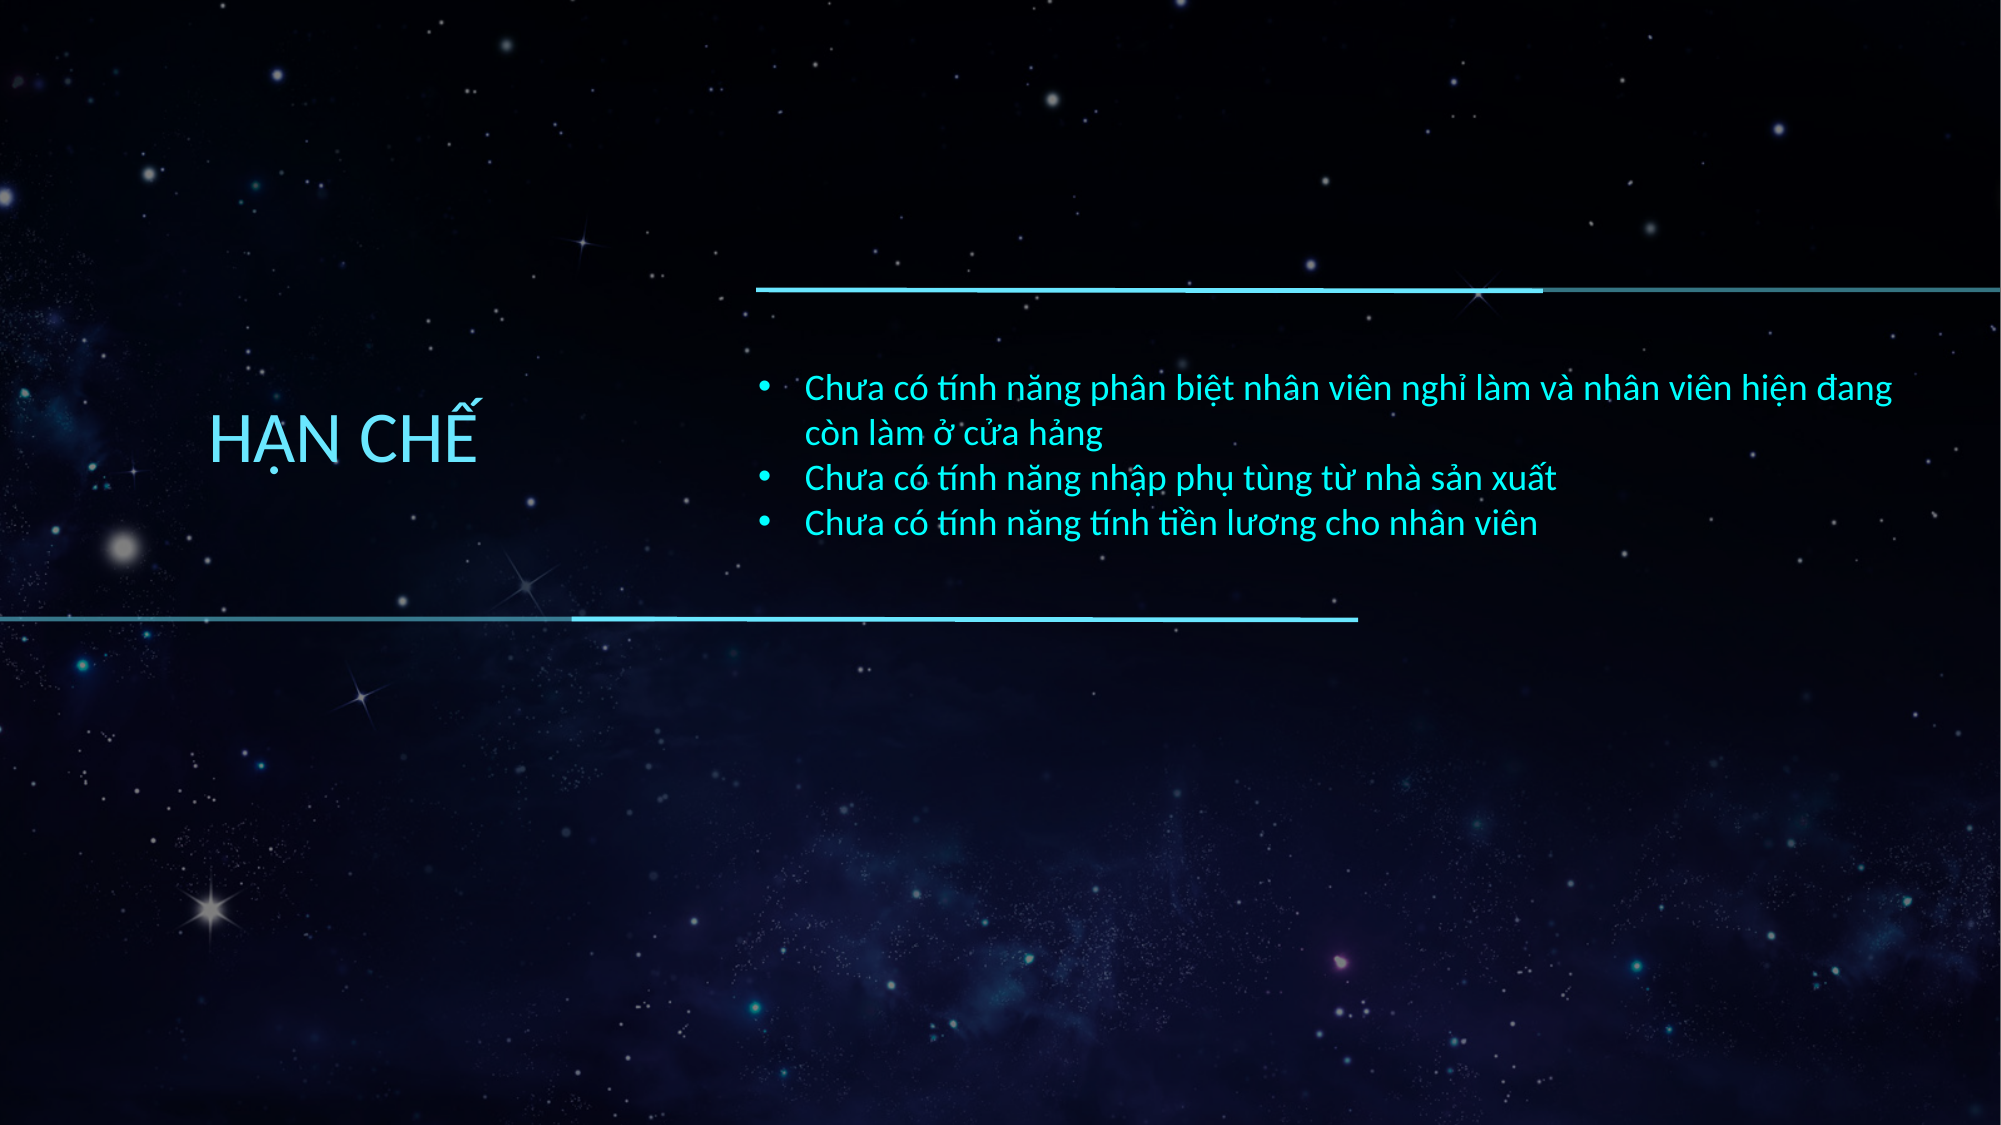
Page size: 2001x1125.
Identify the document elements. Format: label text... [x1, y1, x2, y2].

picture [0, 0, 2001, 1125]
text_box Chưa có tính năng phân biệt nhân viên nghỉ làm và nhân viên hiện đang còn làm ở cửa hảng Chưa có tính năng nhập phụ tùng từ nhà sản xuất Chưa có tính năng tính tiền lương cho nhân viên [743, 355, 1917, 551]
text_box HẠN CHẾ [33, 382, 655, 485]
